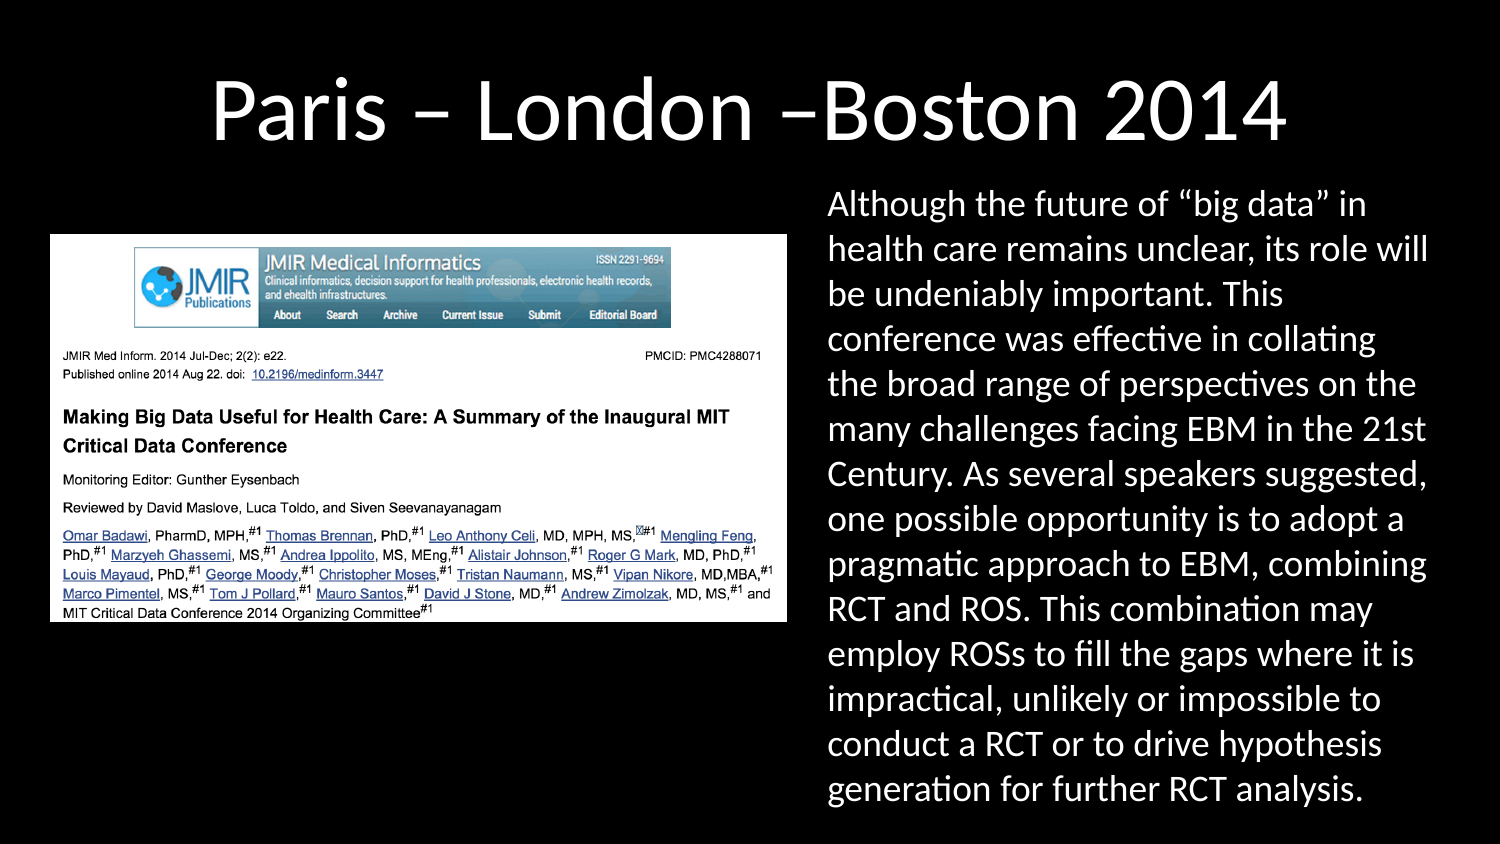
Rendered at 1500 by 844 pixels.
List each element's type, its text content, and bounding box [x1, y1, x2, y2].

title Paris – London –Boston 2014 [75, 33, 1425, 175]
picture [49, 234, 787, 623]
text_box Although the future of “big data” in health care remains unclear, its role will be undeniably important. This conference was effective in collating the broad range of perspectives on the many challenges facing EBM in the 21st Century. As several speakers suggested, one possible opportunity is to adopt a pragmatic approach to EBM, combining RCT and ROS. This combination may employ ROSs to fill the gaps where it is impractical, unlikely or impossible to conduct a RCT or to drive hypothesis generation for further RCT analysis. [812, 171, 1450, 817]
